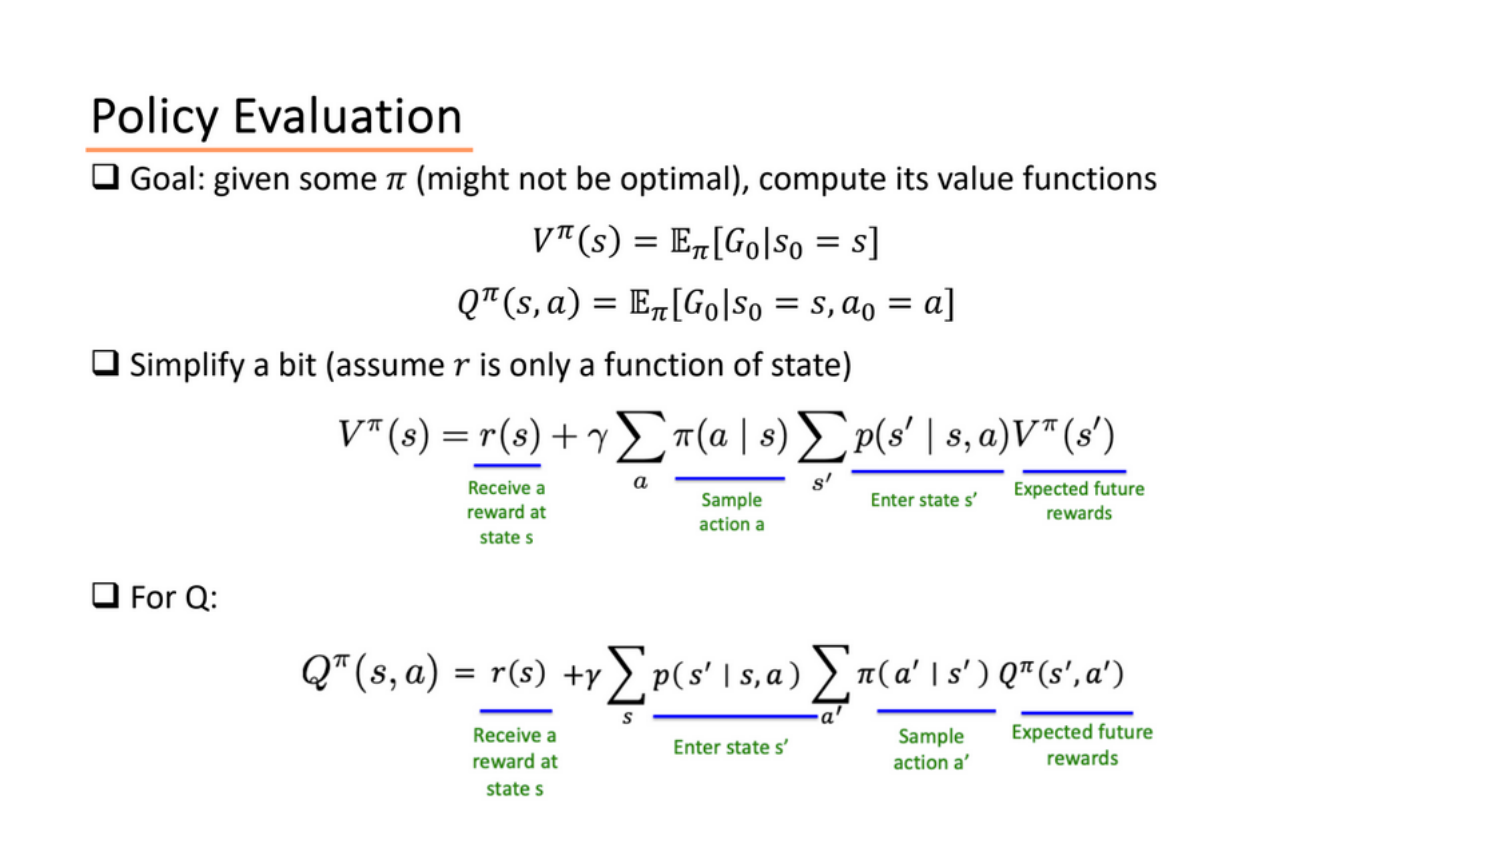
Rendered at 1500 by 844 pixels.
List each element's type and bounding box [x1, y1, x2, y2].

picture [24, 24, 1444, 819]
